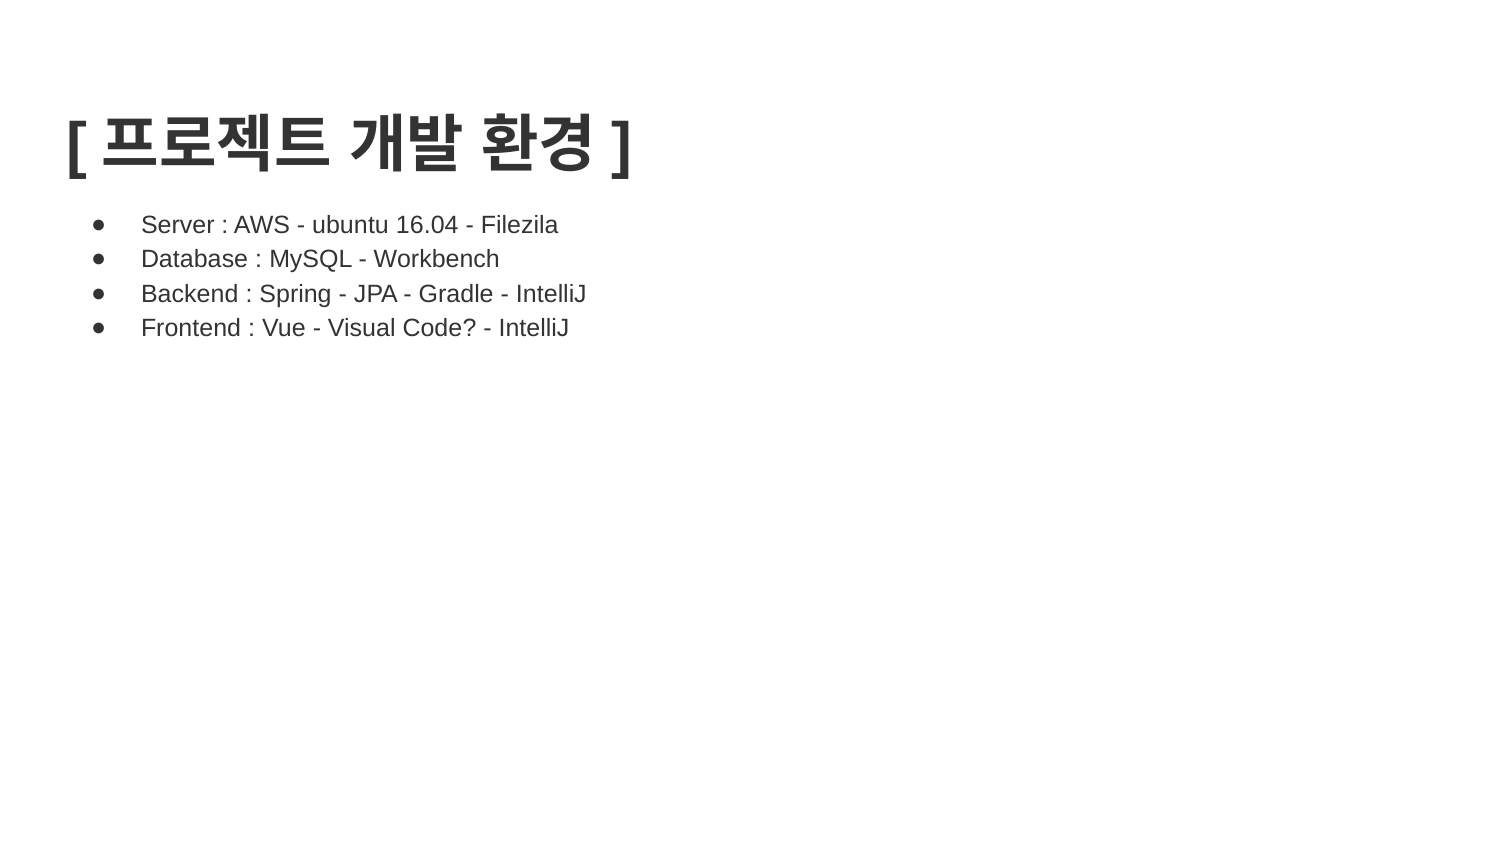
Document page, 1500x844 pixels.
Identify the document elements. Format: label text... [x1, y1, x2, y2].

title [프로젝트 개발 환경] [51, 72, 1449, 167]
list Server : AWS - ubuntu 16.04 - Filezila Database : MySQL - Workbench Backend : Spring - JPA - Gradle - IntelliJ Frontend : Vue - Visual Code? - IntelliJ [51, 189, 1449, 750]
